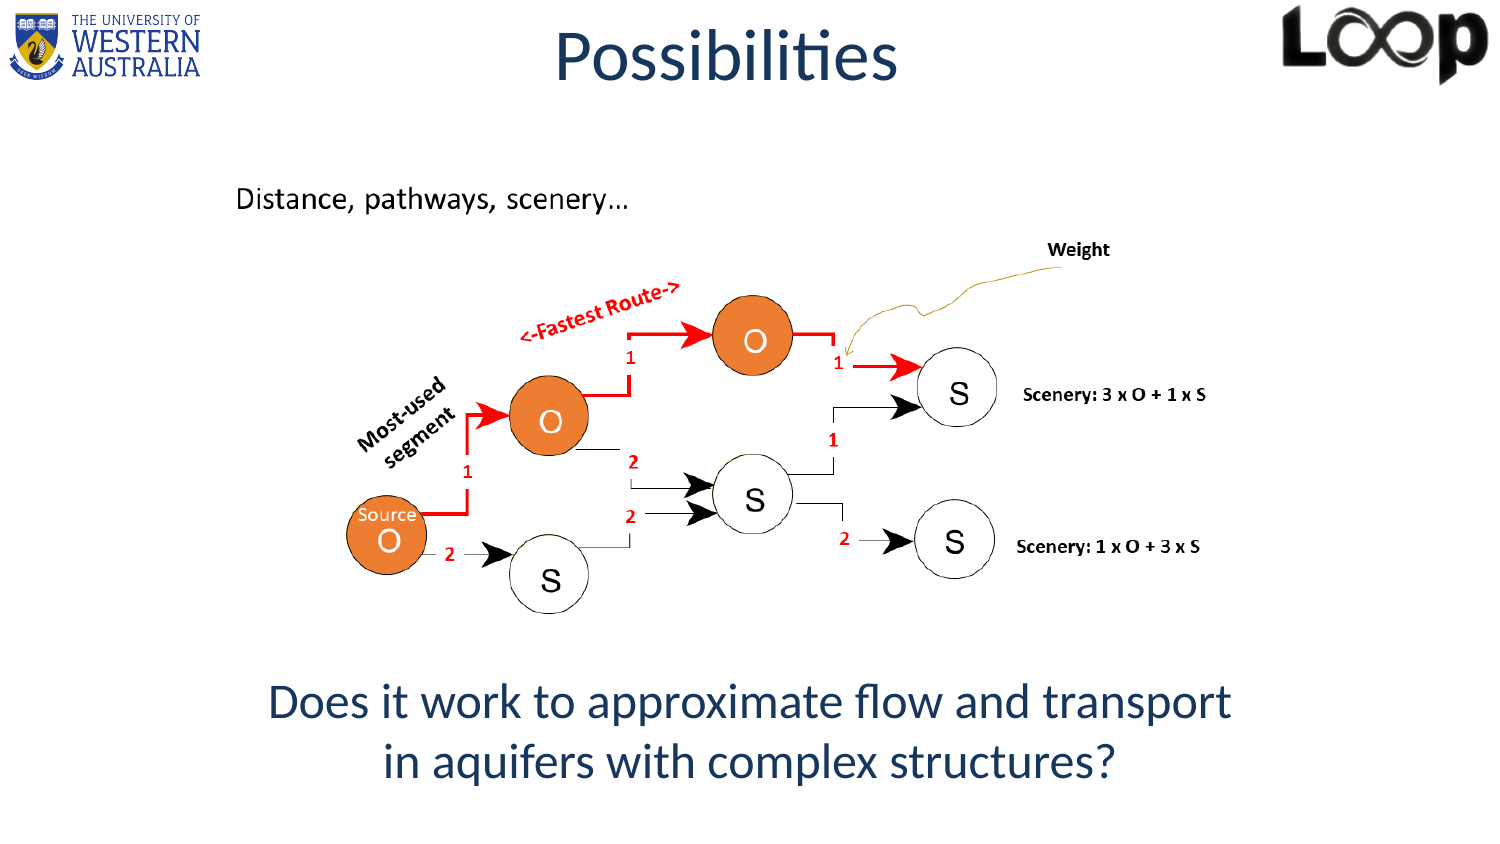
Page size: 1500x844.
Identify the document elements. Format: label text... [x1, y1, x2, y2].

title Possibilities [232, 0, 1221, 103]
text_box Does it work to approximate flow and transport in aquifers with complex structures? [103, 636, 1398, 821]
picture [1278, 0, 1490, 91]
picture [9, 13, 200, 80]
picture [222, 174, 1232, 629]
